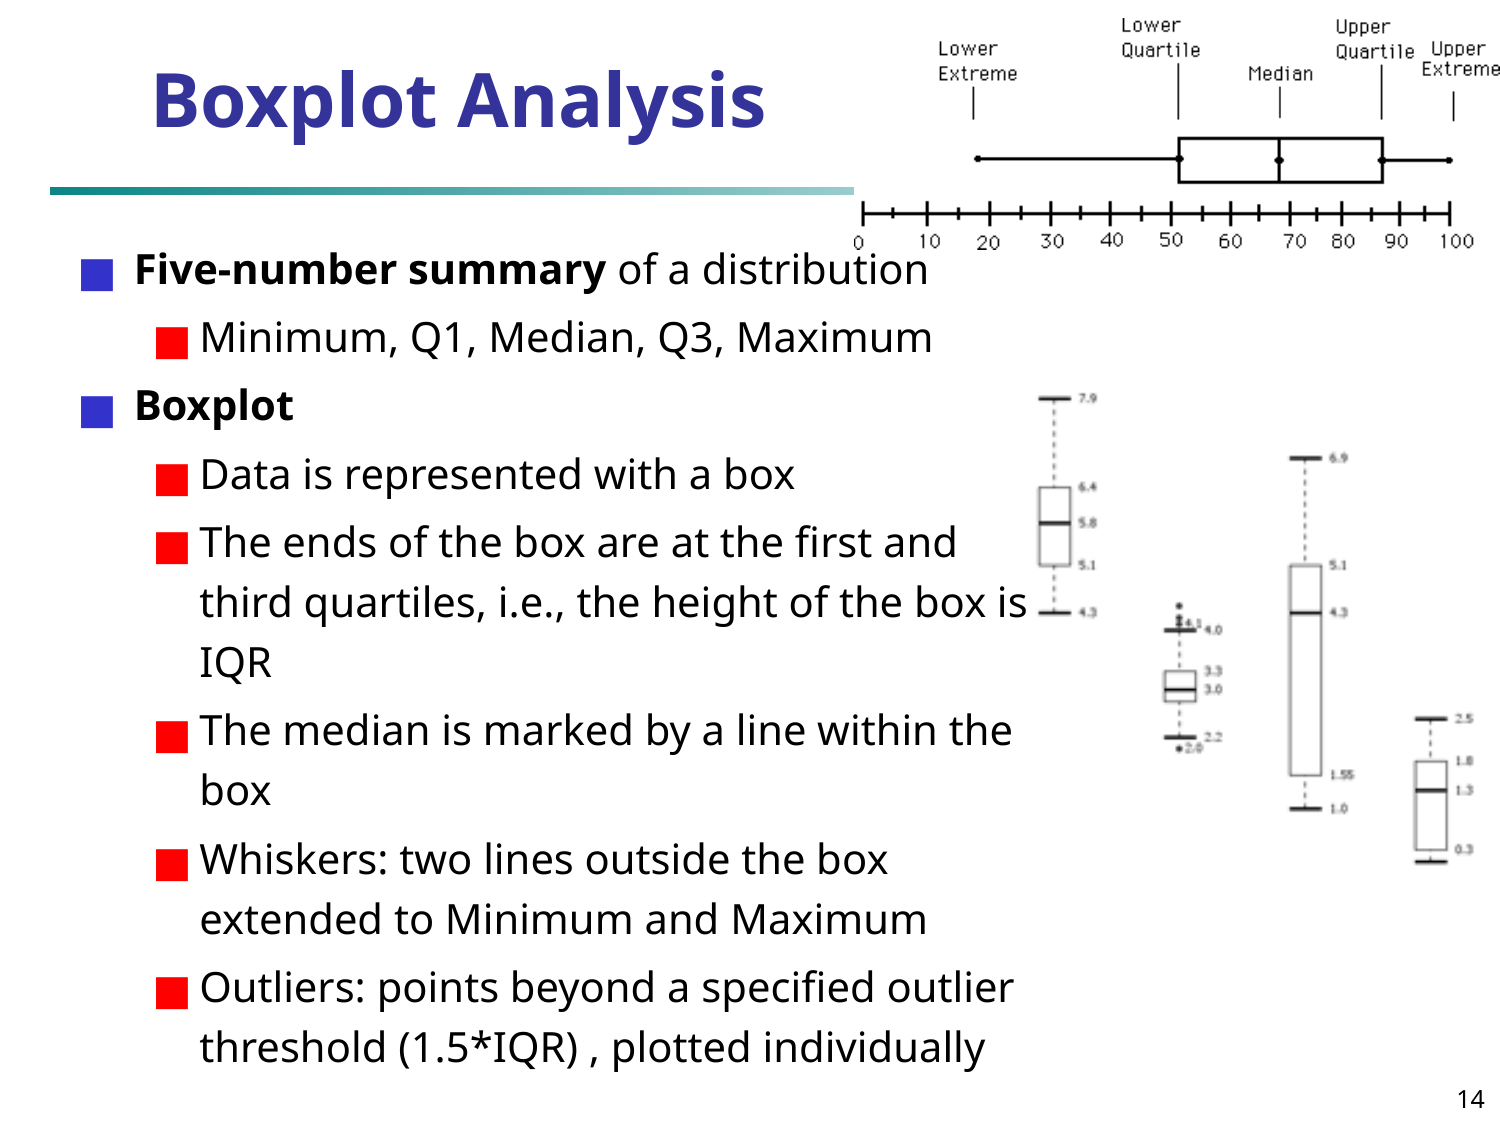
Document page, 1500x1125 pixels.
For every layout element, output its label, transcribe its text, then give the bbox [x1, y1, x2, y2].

text_box ‹#› [1187, 1062, 1500, 1125]
list Five-number summary of a distribution Minimum, Q1, Median, Q3, Maximum Boxplot Data is represented with a box The ends of the box are at the first and third quartiles, i.e., the height of the box is IQR The median is marked by a line within the box Whiskers: two lines outside the box extended to Minimum and Maximum Outliers: points beyond a specified outlier threshold (1.5*IQR) , plotted individually [62, 224, 1063, 1075]
picture [854, 18, 1500, 251]
picture [1022, 387, 1488, 876]
title Boxplot Analysis [24, 50, 849, 150]
